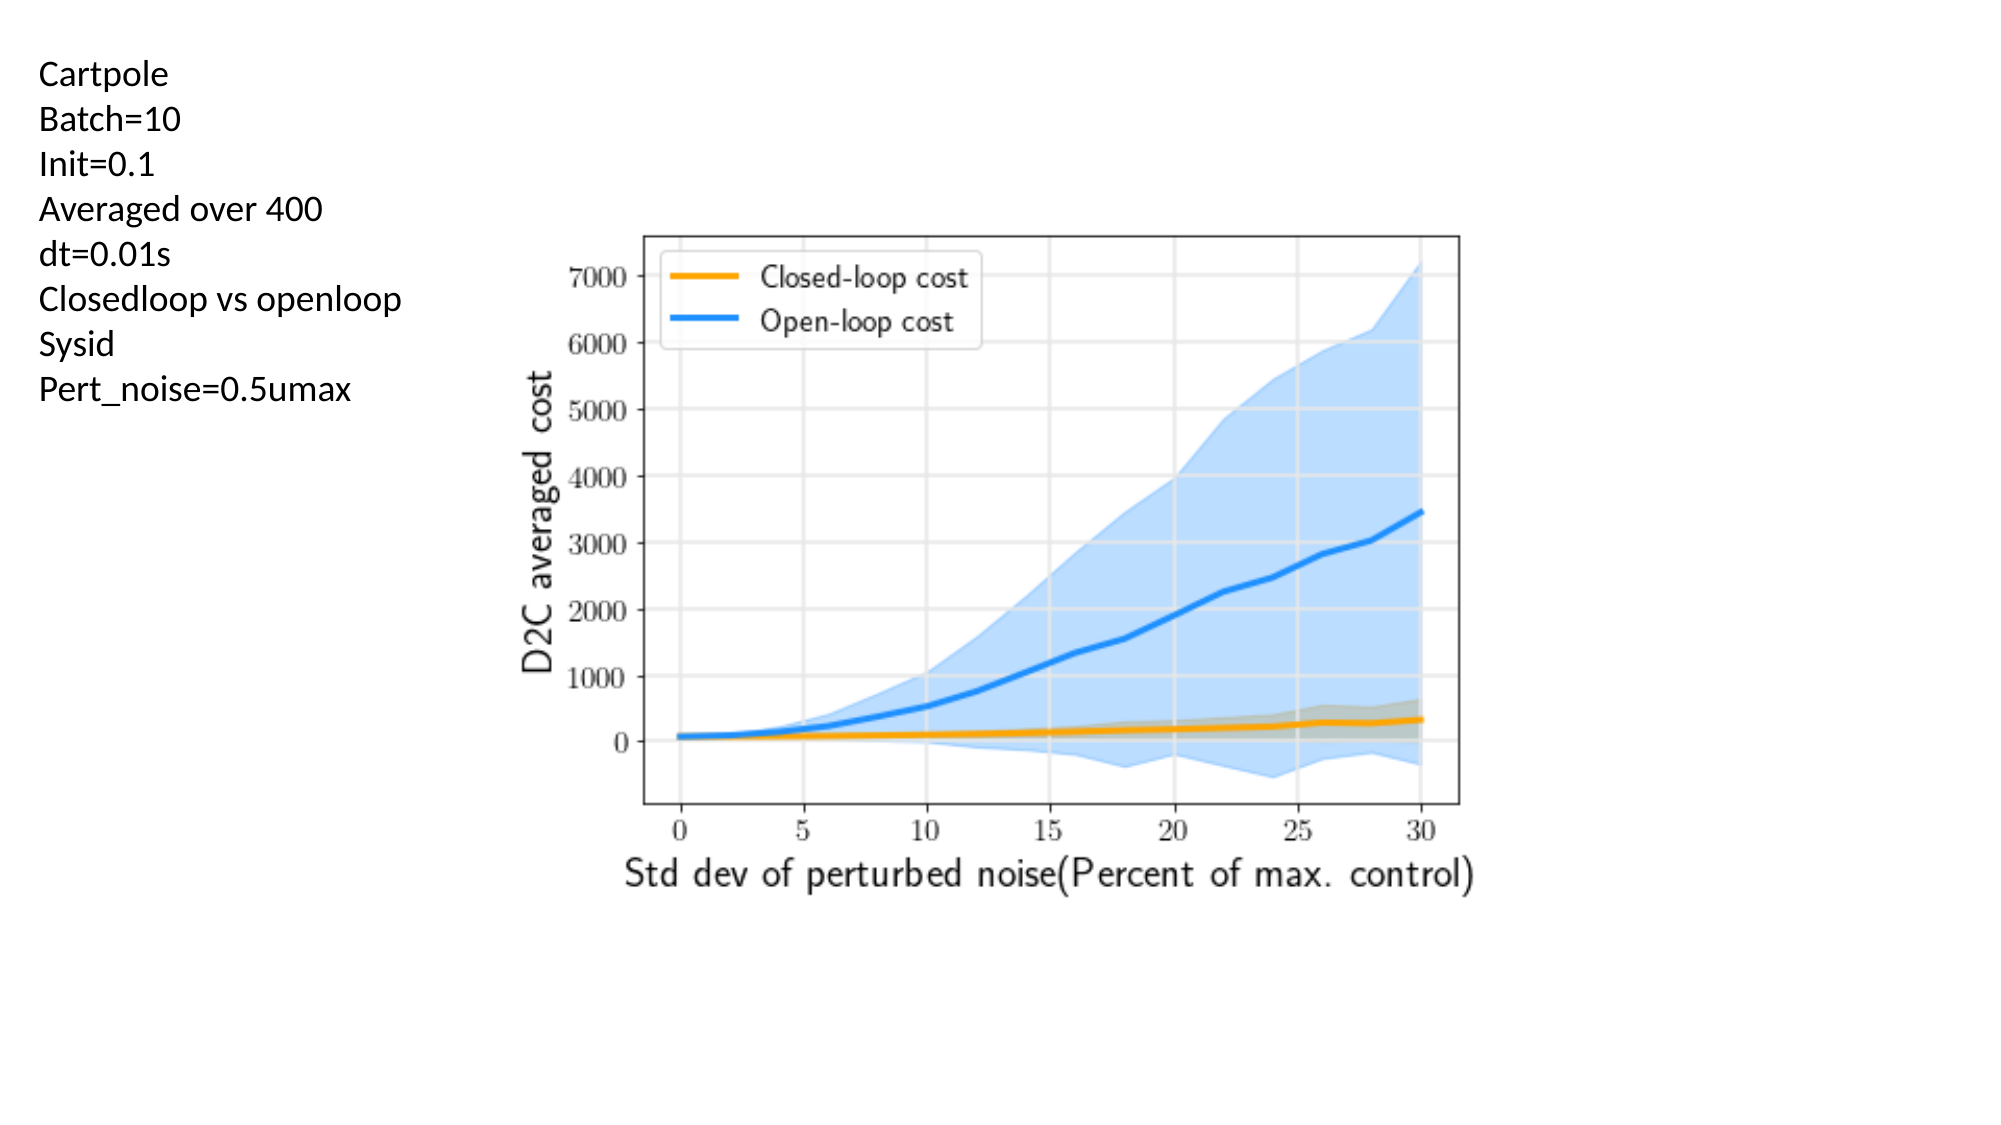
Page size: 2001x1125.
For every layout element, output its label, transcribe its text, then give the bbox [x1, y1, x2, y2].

picture [508, 215, 1492, 910]
text_box Cartpole Batch=10 Init=0.1 Averaged over 400 dt=0.01s Closedloop vs openloop Sysid Pert_noise=0.5umax [24, 41, 430, 416]
